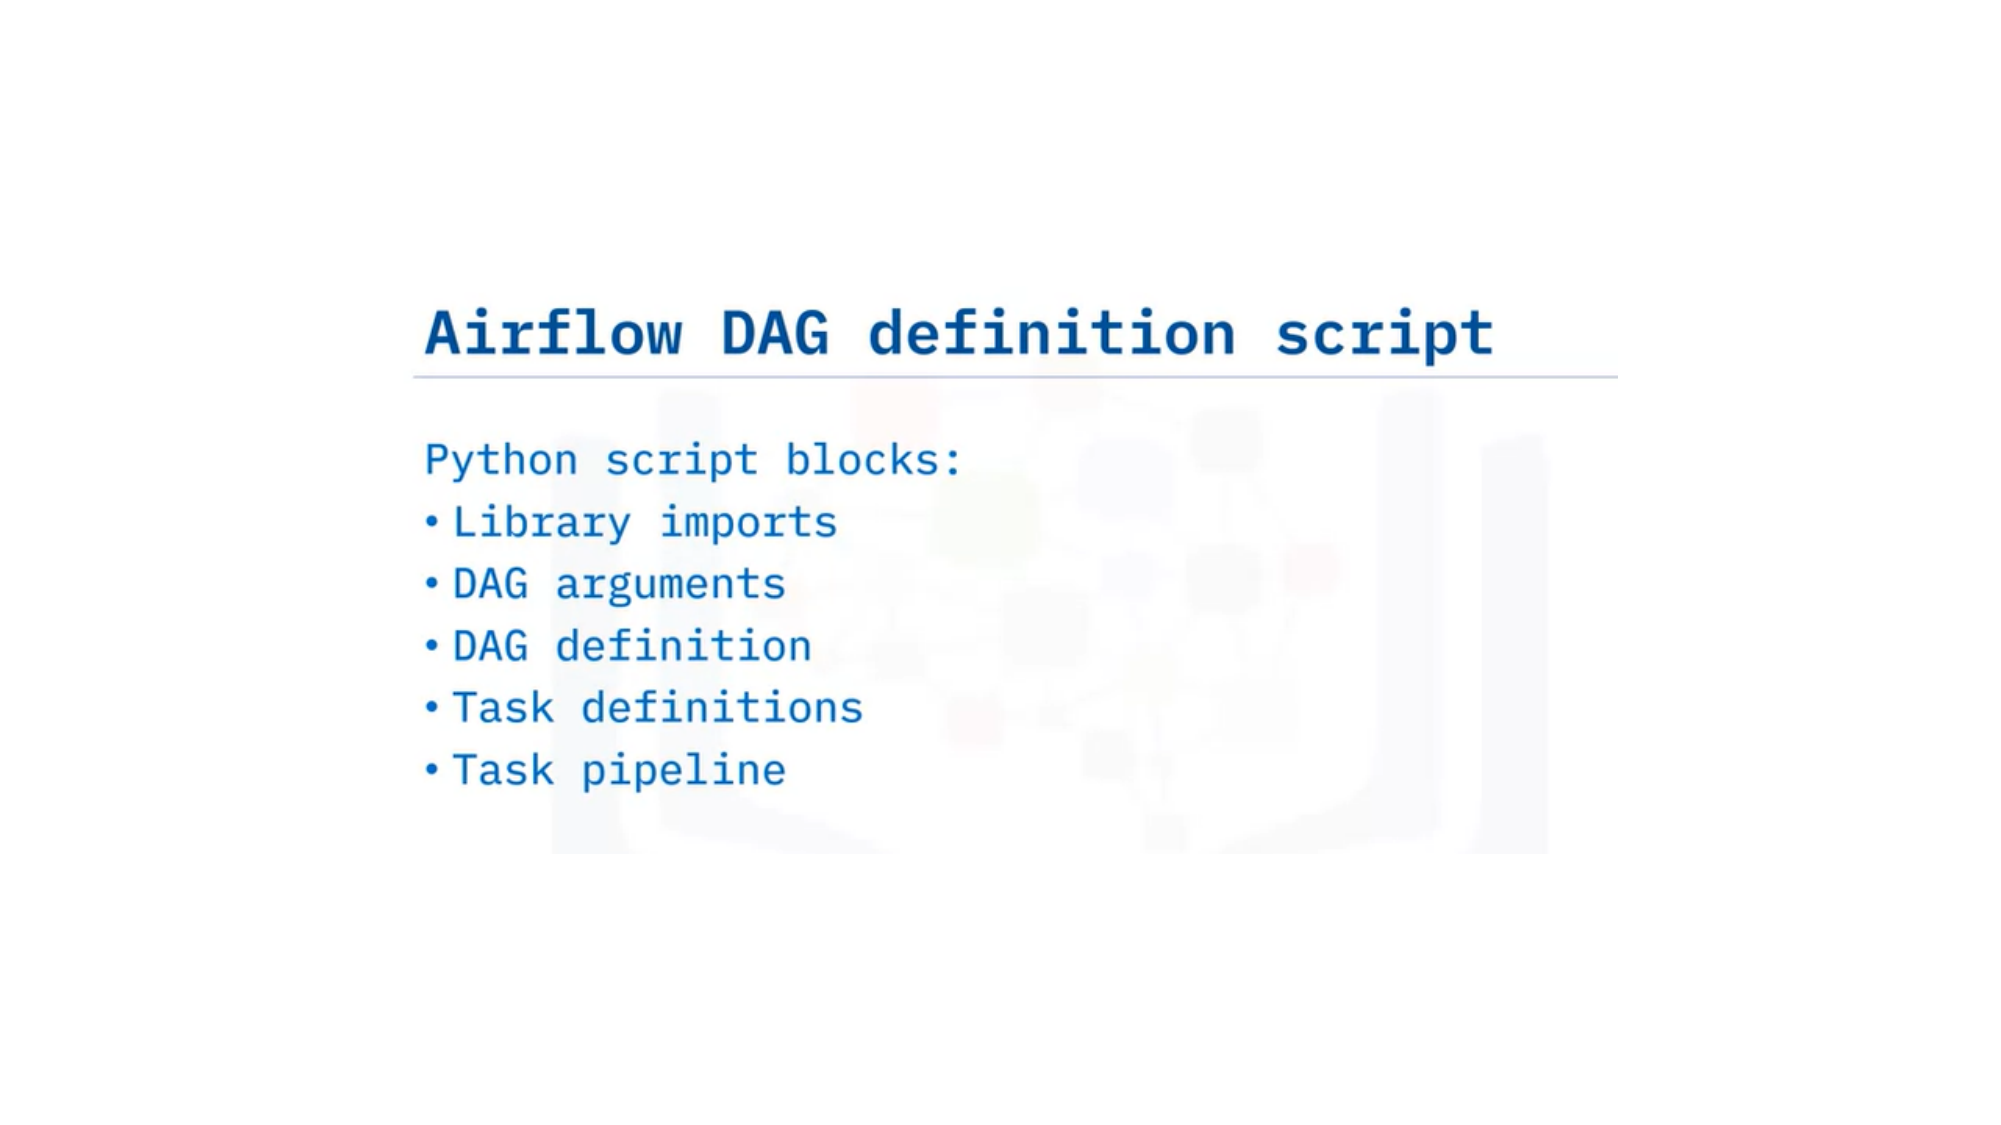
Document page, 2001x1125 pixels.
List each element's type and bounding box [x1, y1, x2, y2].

picture [381, 271, 1618, 854]
